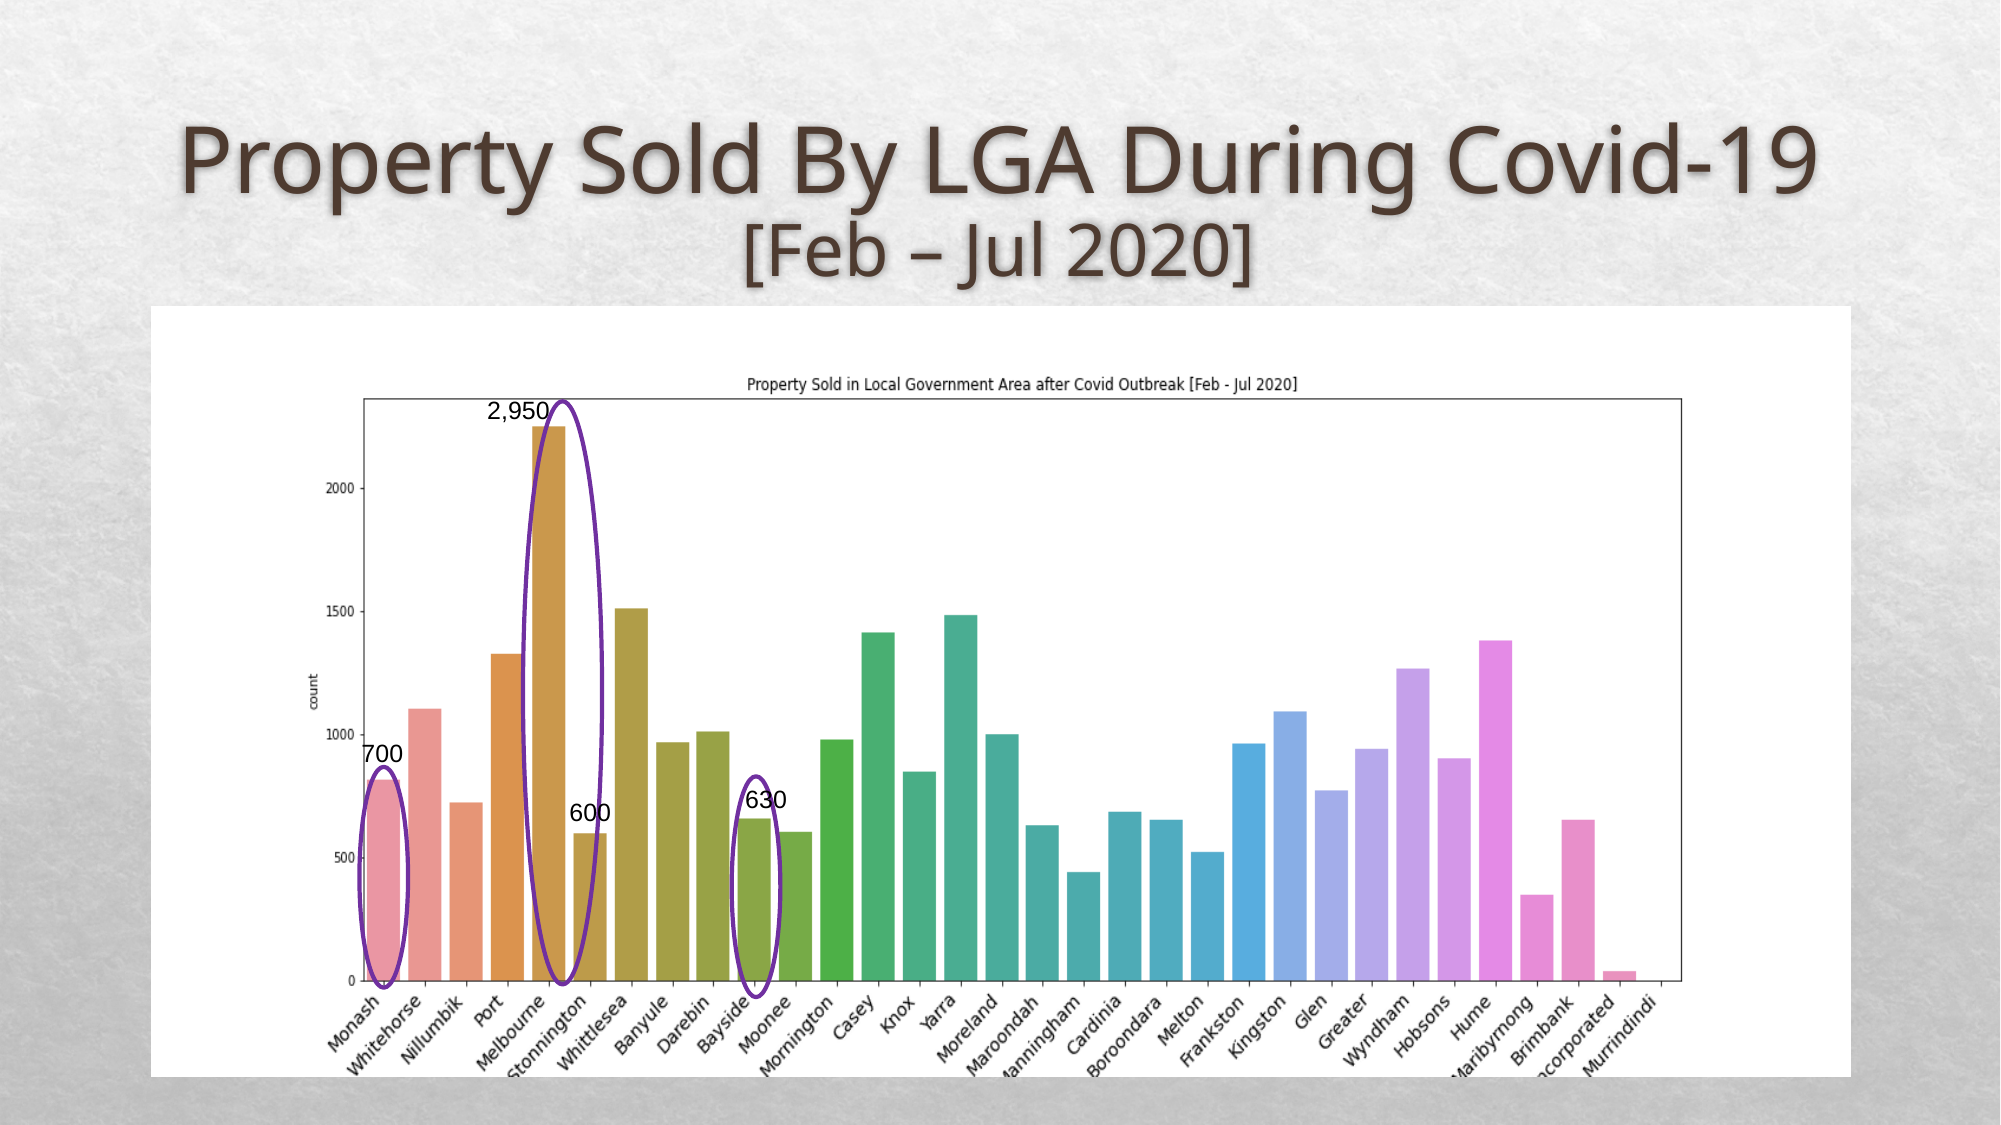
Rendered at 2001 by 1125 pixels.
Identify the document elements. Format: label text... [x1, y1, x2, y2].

picture [0, 0, 2001, 1125]
title Property Sold By LGA During Covid-19 [Feb – Jul 2020] [149, 99, 1849, 307]
